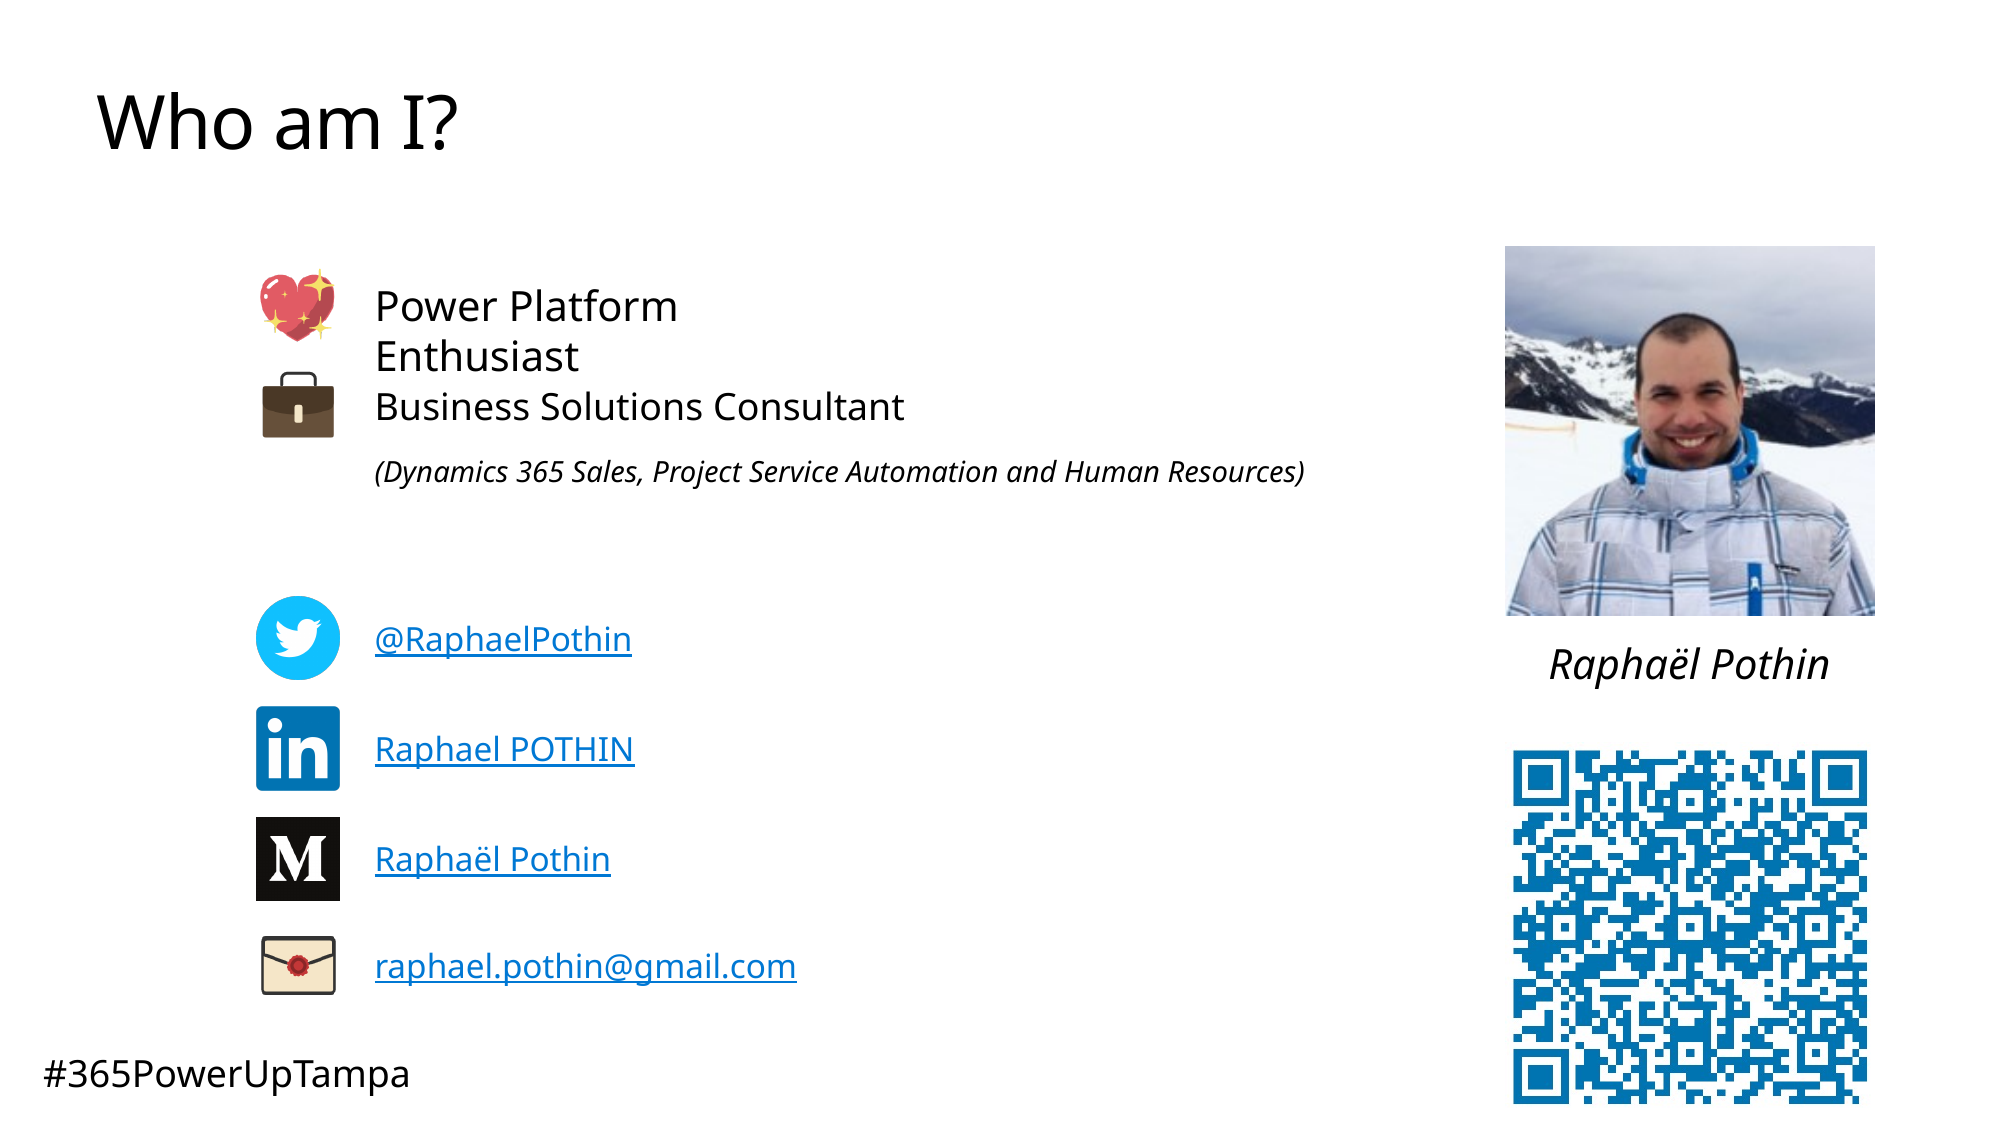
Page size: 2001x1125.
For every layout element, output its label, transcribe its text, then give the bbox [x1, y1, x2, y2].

title Who am I? [96, 75, 1904, 166]
picture [1504, 742, 1875, 1113]
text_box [239, 596, 1730, 1024]
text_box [238, 245, 1520, 489]
text_box Raphaël Pothin [1730, 637, 1930, 688]
picture [1504, 245, 1875, 616]
